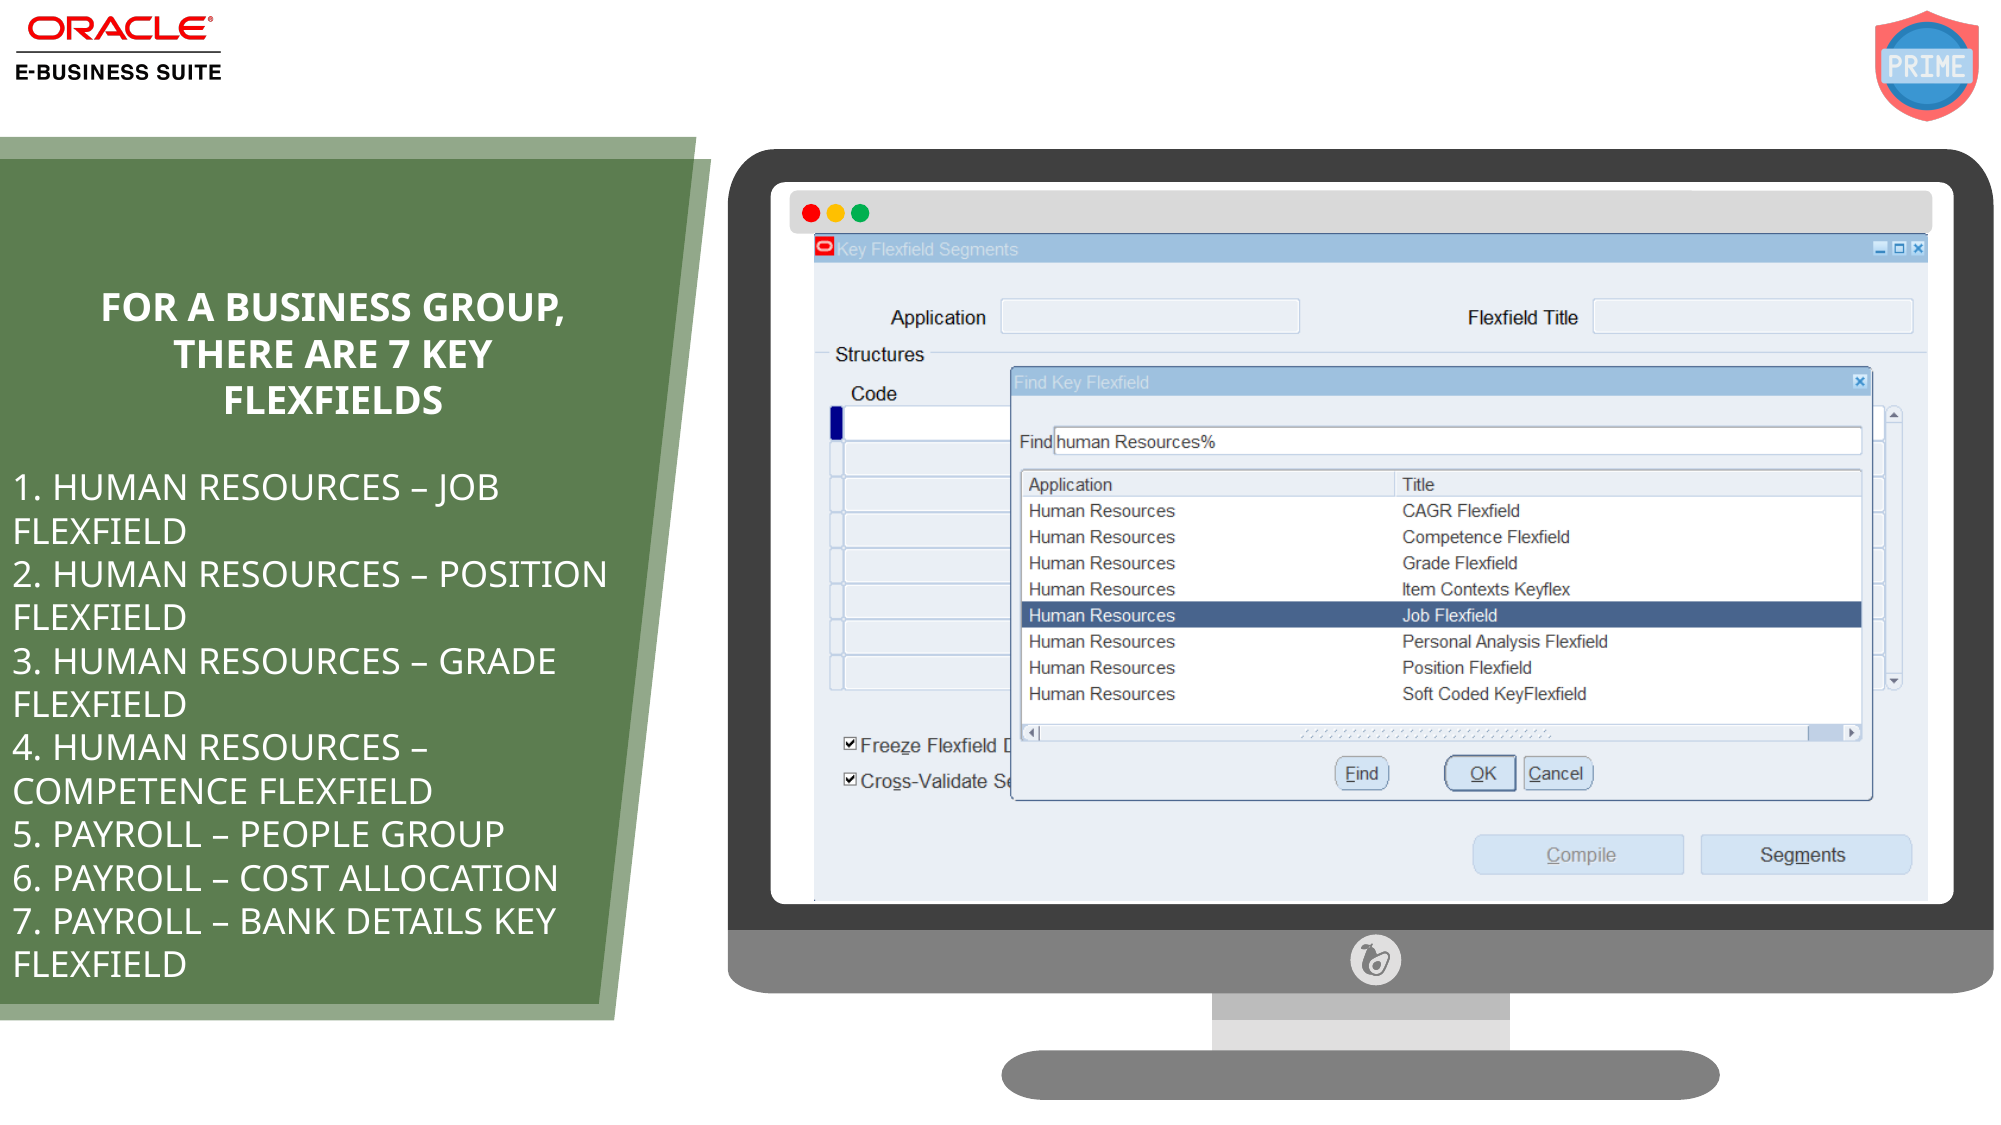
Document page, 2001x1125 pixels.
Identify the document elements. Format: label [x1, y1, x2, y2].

picture [1868, 7, 1986, 125]
text_box [0, 136, 712, 1021]
picture [16, 15, 222, 81]
picture [814, 232, 1929, 902]
text_box [727, 148, 1995, 1101]
